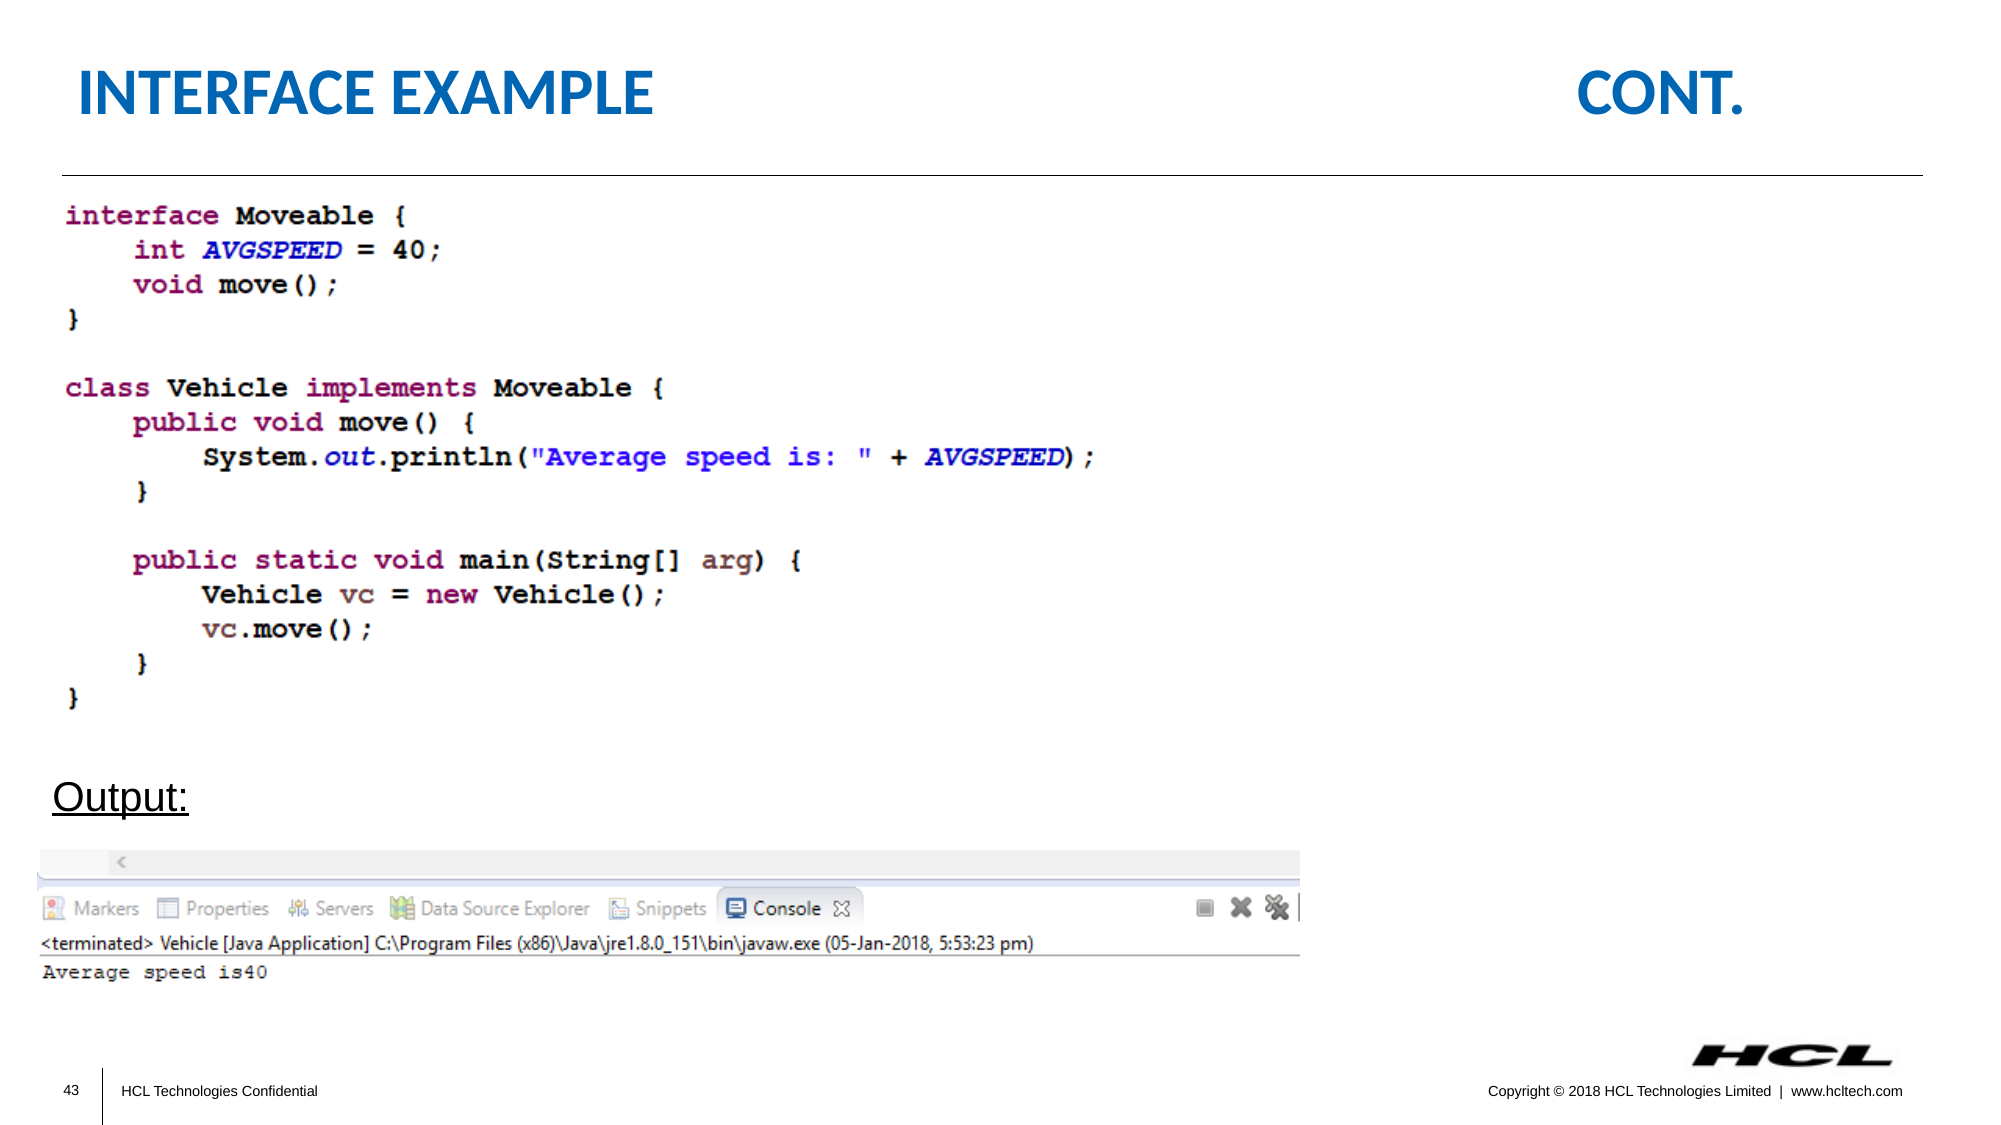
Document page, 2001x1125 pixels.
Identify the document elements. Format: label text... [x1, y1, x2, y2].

title Interface Example Cont. [62, 42, 1781, 144]
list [37, 849, 1300, 1007]
text_box Output: [37, 761, 413, 827]
picture [1660, 1024, 1924, 1080]
picture [62, 187, 1108, 724]
